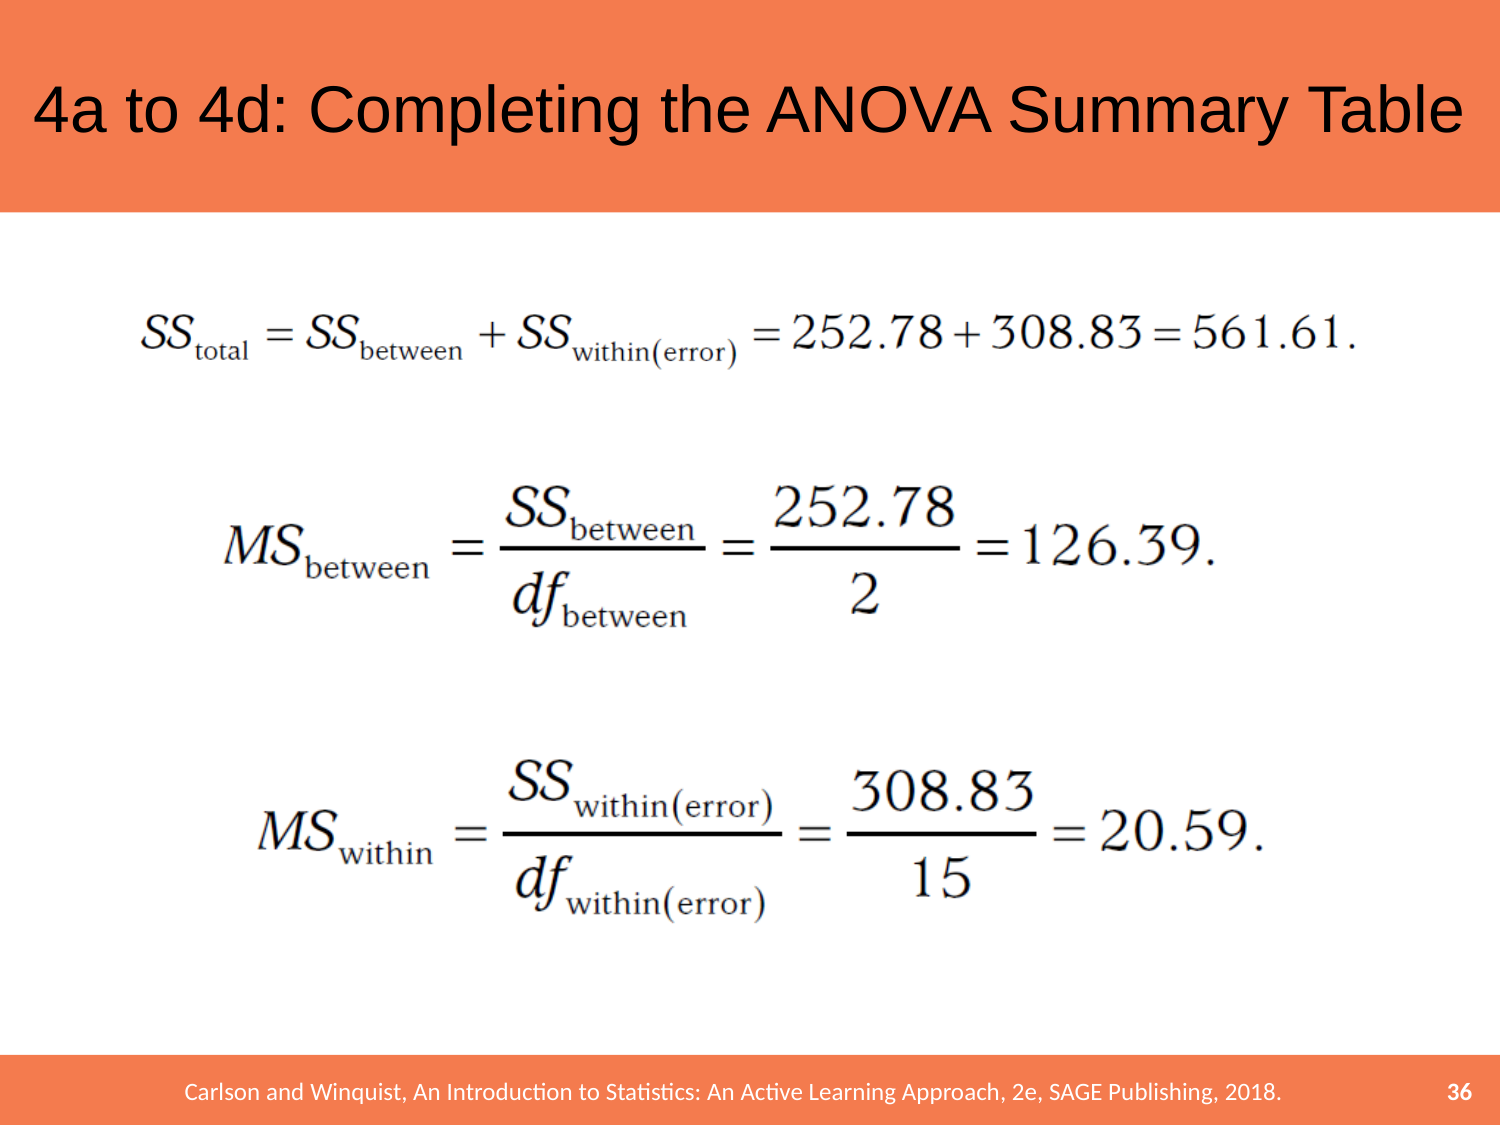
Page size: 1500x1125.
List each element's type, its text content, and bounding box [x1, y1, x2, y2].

picture [122, 262, 1365, 388]
picture [205, 454, 1269, 938]
footer Carlson and Winquist, An Introduction to Statistics: An Active Learning Approach, 2e, SAGE Publishing, 2018. [150, 1060, 1325, 1121]
slide_number 36 [1387, 1060, 1488, 1120]
title 4a to 4d: Completing the ANOVA Summary Table [12, 18, 1488, 194]
